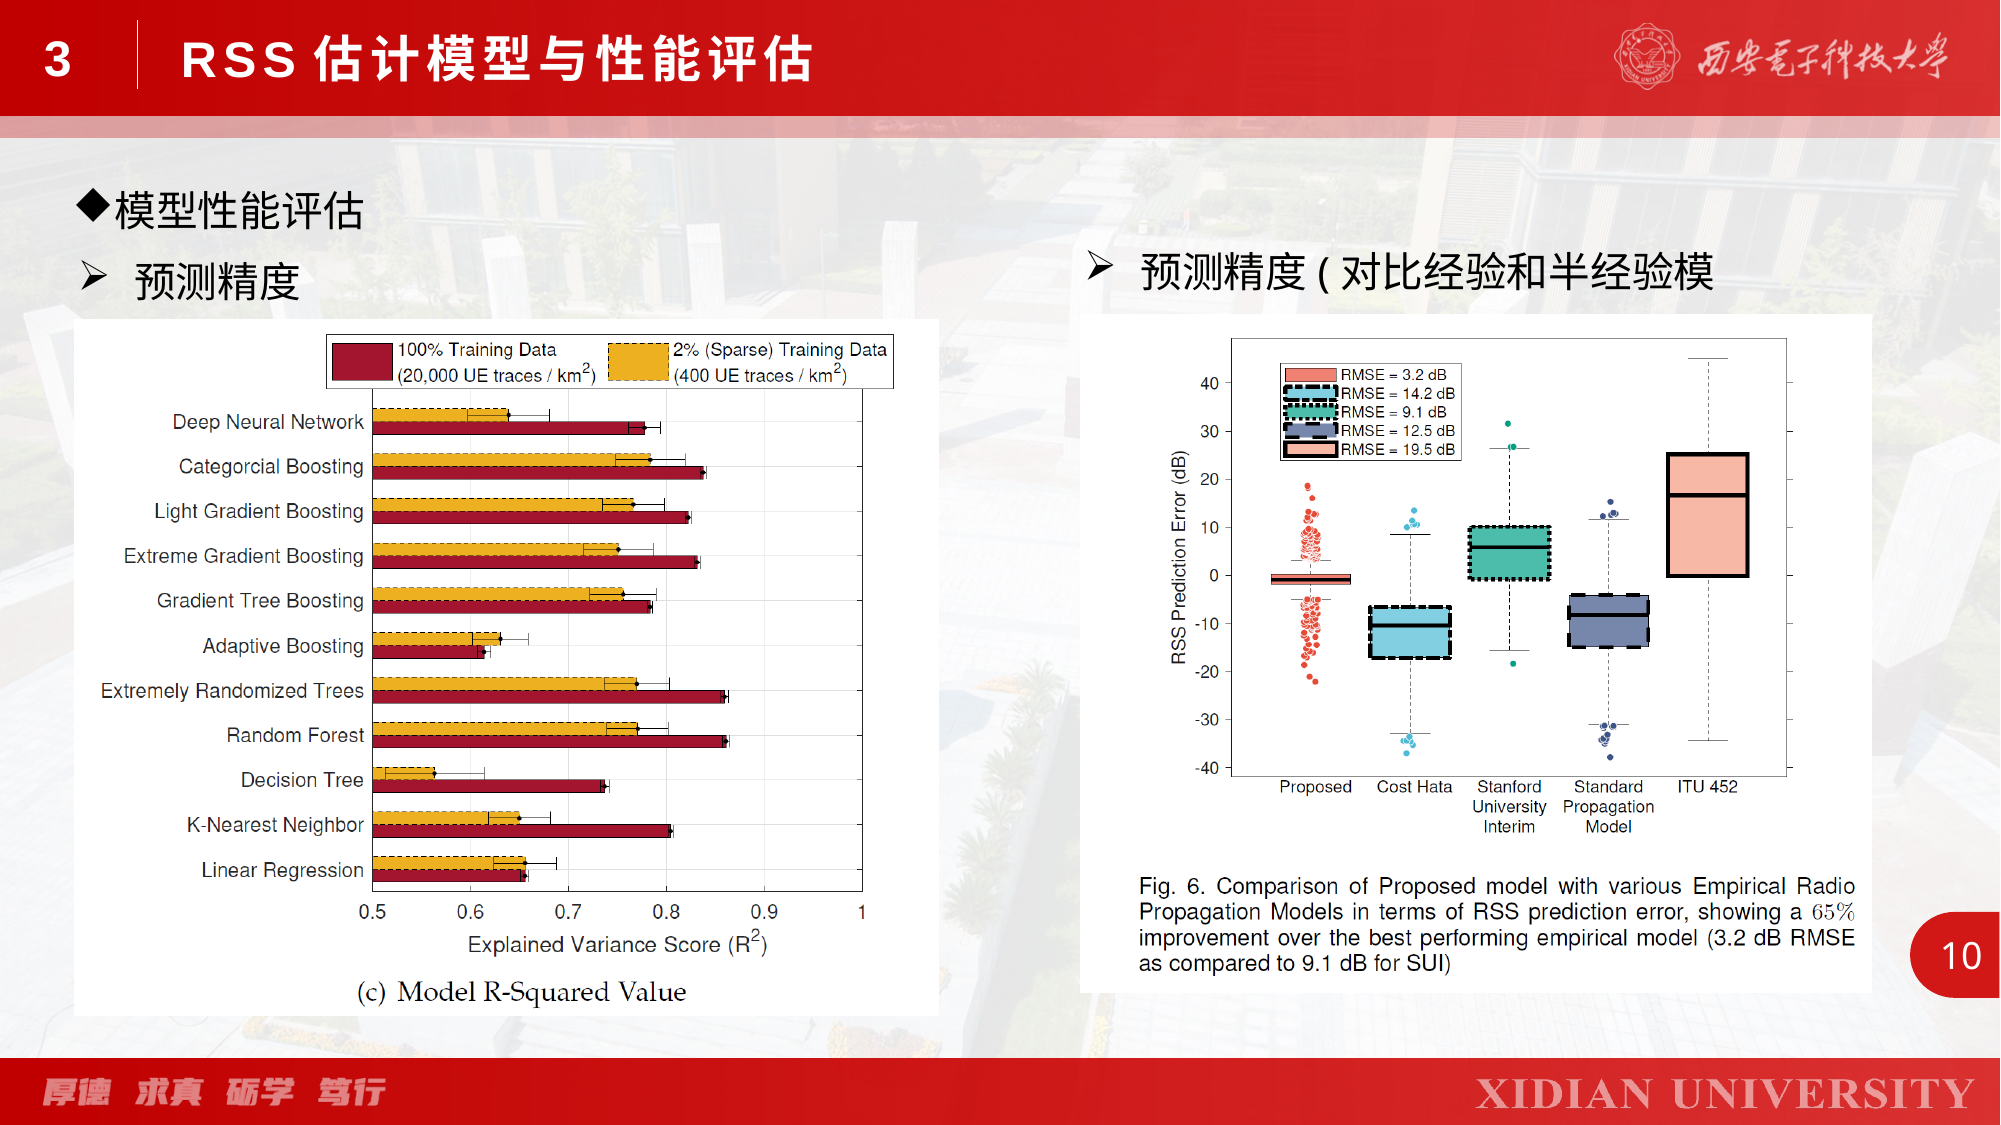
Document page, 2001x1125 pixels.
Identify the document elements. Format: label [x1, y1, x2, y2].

picture [74, 319, 939, 1016]
text_box [21, 22, 1975, 1125]
picture [1080, 314, 1872, 993]
text_box [0, 0, 2000, 1125]
